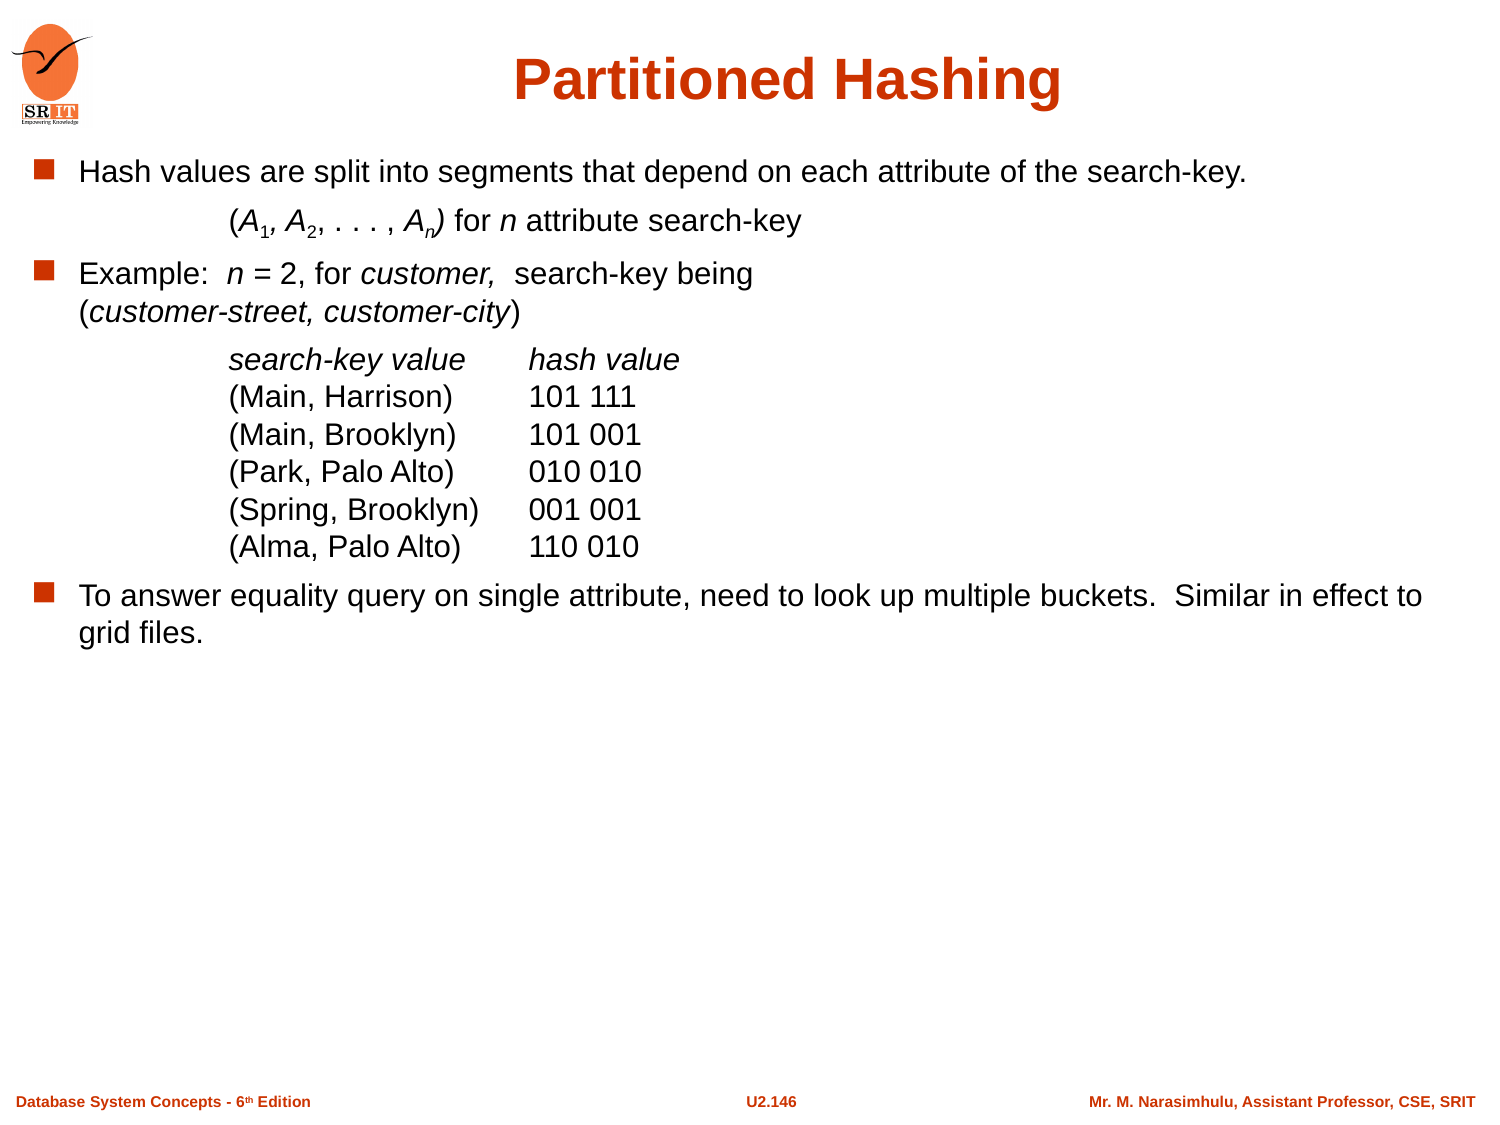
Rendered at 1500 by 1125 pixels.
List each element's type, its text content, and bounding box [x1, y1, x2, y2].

list Hash values are split into segments that depend on each attribute of the search-key. (A1, A2, . . . , An) for n attribute search-key Example: n = 2, for customer, search-key being (customer-street, customer-city) search-key value hash value (Main, Harrison) 101 111 (Main, Brooklyn) 101 001 (Park, Palo Alto) 010 010 (Spring, Brooklyn) 001 001 (Alma, Palo Alto) 110 010 To answer equality query on single attribute, need to look up multiple buckets. Similar in effect to grid files. [21, 144, 1475, 897]
title Partitioned Hashing [125, 18, 1452, 120]
picture [11, 19, 93, 128]
